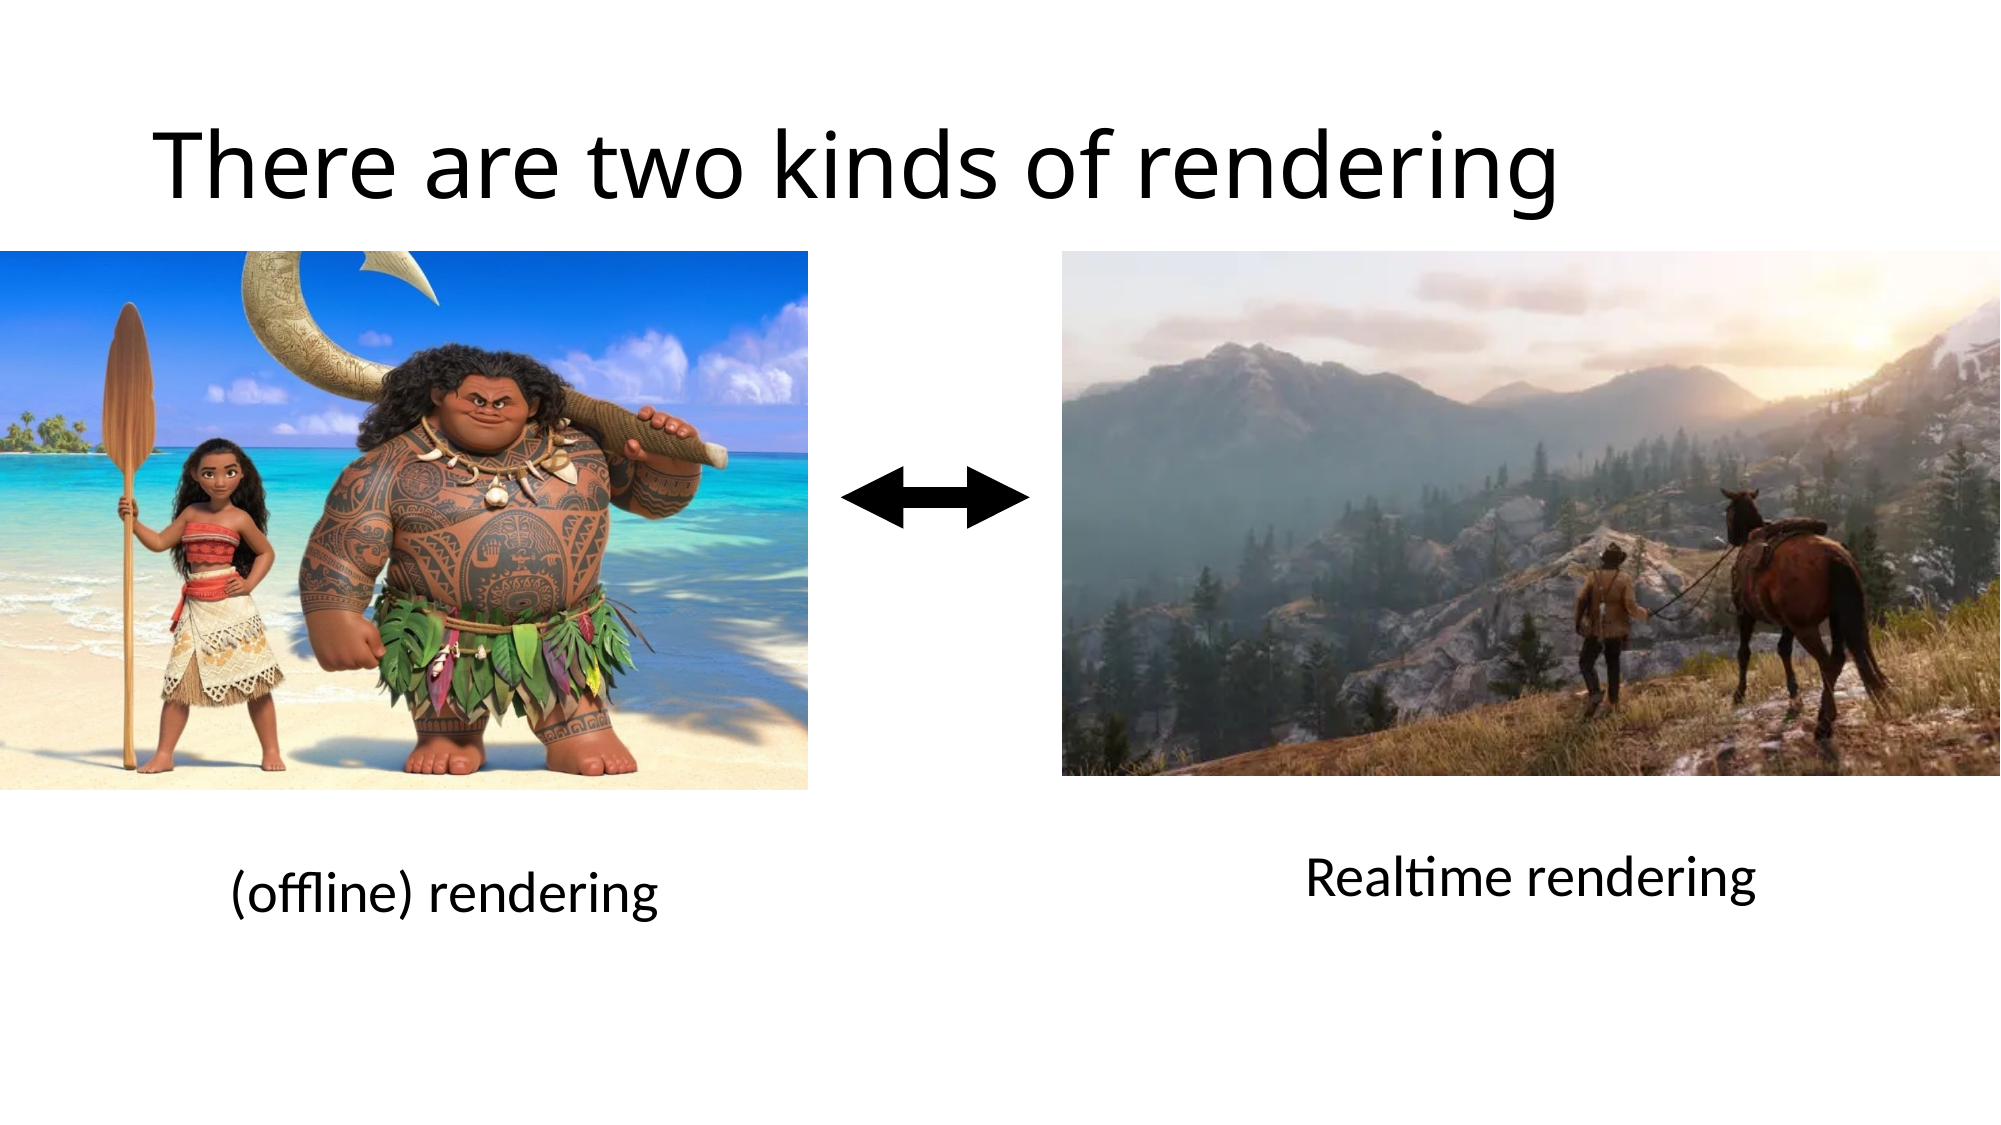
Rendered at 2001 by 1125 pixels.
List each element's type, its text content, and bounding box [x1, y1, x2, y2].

text_box (offline) rendering [214, 846, 674, 931]
title There are two kinds of rendering [137, 59, 1863, 278]
picture [1062, 251, 2000, 777]
picture [0, 251, 808, 790]
text_box Realtime rendering [1290, 830, 1773, 916]
